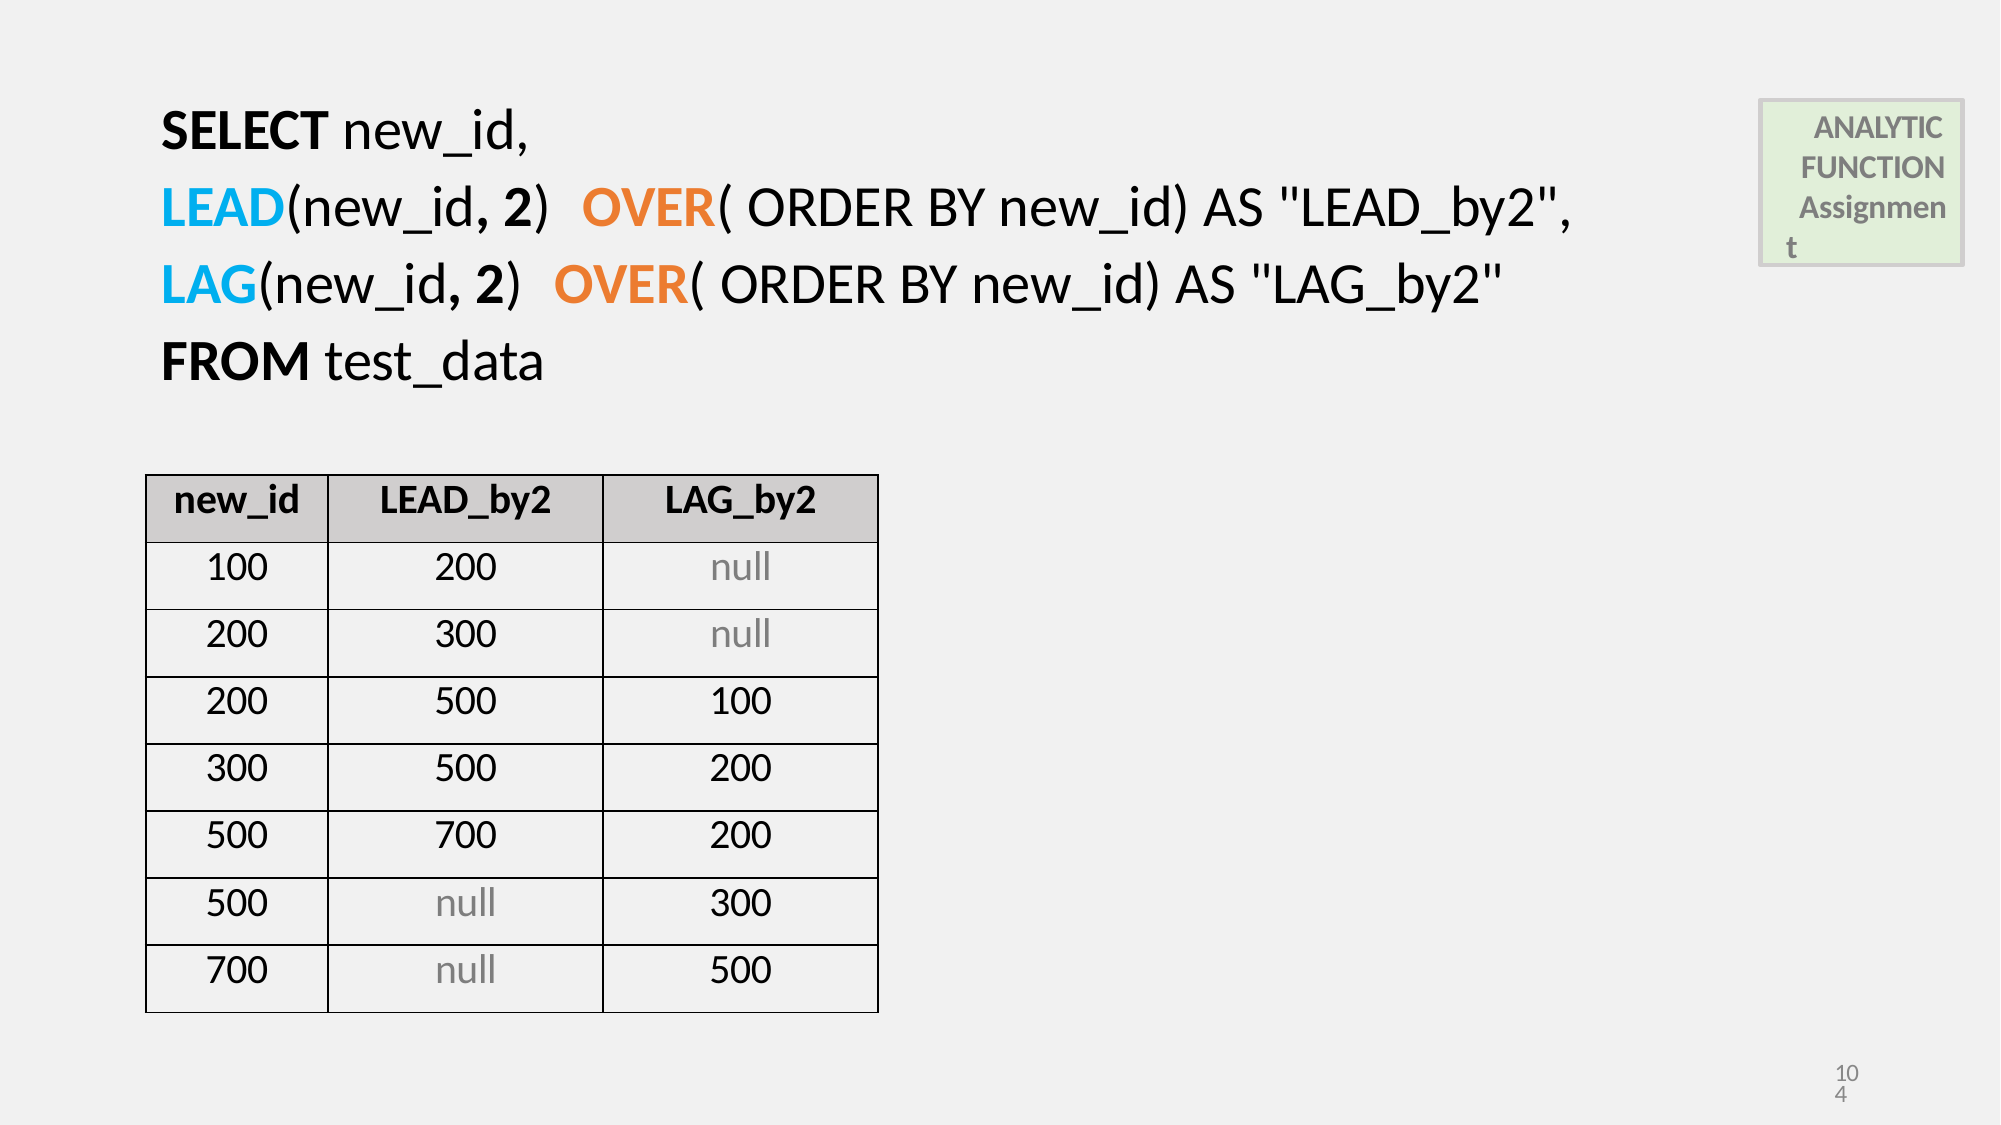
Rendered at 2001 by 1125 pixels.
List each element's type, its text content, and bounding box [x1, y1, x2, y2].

table_header new_id [147, 476, 327, 542]
table_cell null [329, 946, 602, 1012]
title SELECT new_id, LEAD(new_id, 2) OVER( ORDER BY new_id) AS "LEAD_by2", [159, 82, 1576, 280]
table_cell 300 [604, 879, 877, 944]
table_cell 200 [604, 812, 877, 877]
table_cell 200 [147, 610, 327, 676]
table_cell null [604, 610, 877, 676]
table_cell 300 [147, 745, 327, 810]
table_cell 300 [329, 610, 602, 676]
slide_number 104 [1802, 1060, 1863, 1088]
table_cell 500 [329, 745, 602, 810]
table_cell null [604, 543, 877, 609]
table_header LAG_by2 [604, 476, 877, 542]
table_cell 200 [147, 678, 327, 743]
table_cell 500 [329, 678, 602, 743]
table_cell 700 [147, 946, 327, 1012]
table_cell 100 [604, 678, 877, 743]
text_box ANALYTIC FUNCTION Assignment [1760, 100, 1963, 265]
text_box LAG(new_id, 2) OVER( ORDER BY new_id) AS "LAG_by2" FROM test_data [159, 236, 1507, 392]
table_cell 200 [329, 543, 602, 609]
table_cell 100 [147, 543, 327, 609]
table_cell null [329, 879, 602, 944]
table_cell 500 [147, 879, 327, 944]
table_cell 500 [604, 946, 877, 1012]
table_cell 700 [329, 812, 602, 877]
table_cell 500 [147, 812, 327, 877]
table_header LEAD_by2 [329, 476, 602, 542]
table_cell 200 [604, 745, 877, 810]
